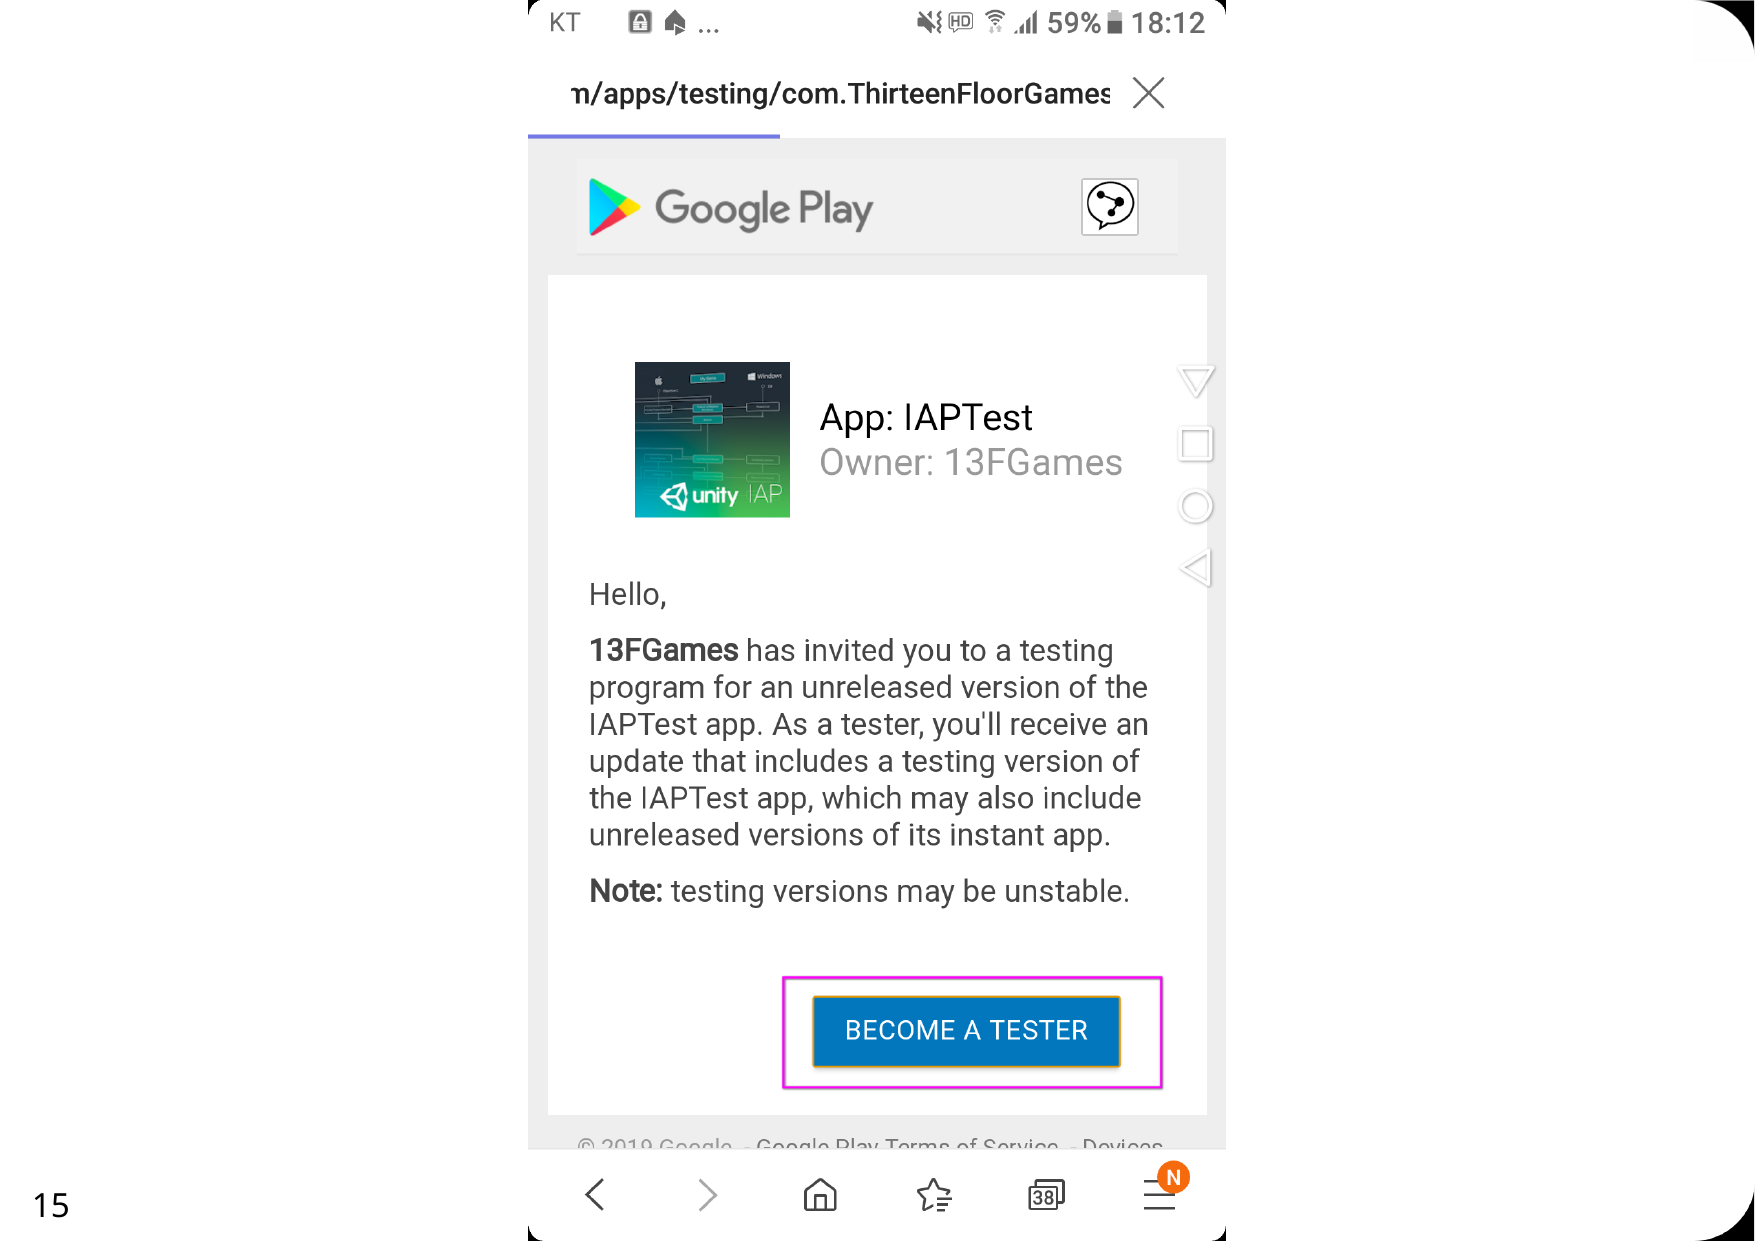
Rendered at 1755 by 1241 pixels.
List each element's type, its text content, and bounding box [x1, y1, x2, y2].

picture [1694, 1, 1755, 62]
picture [527, 0, 1227, 1241]
slide_number 15 [14, 1175, 181, 1228]
picture [1692, 1179, 1755, 1241]
